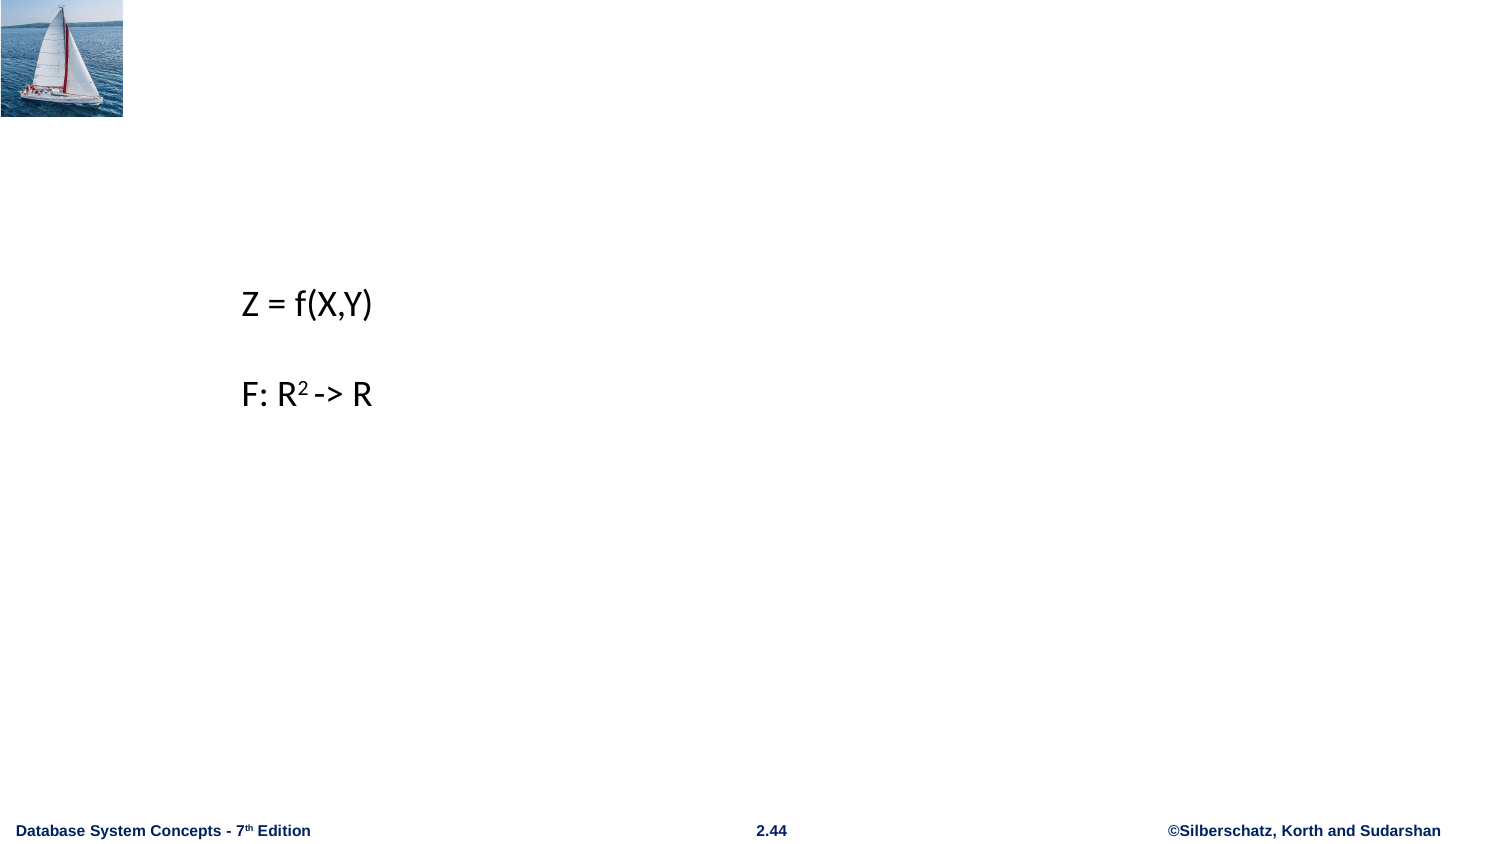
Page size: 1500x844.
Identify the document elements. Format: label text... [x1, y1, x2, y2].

picture [0, 0, 123, 117]
text_box Z = f(X,Y) F: R2 -> R [226, 271, 389, 422]
